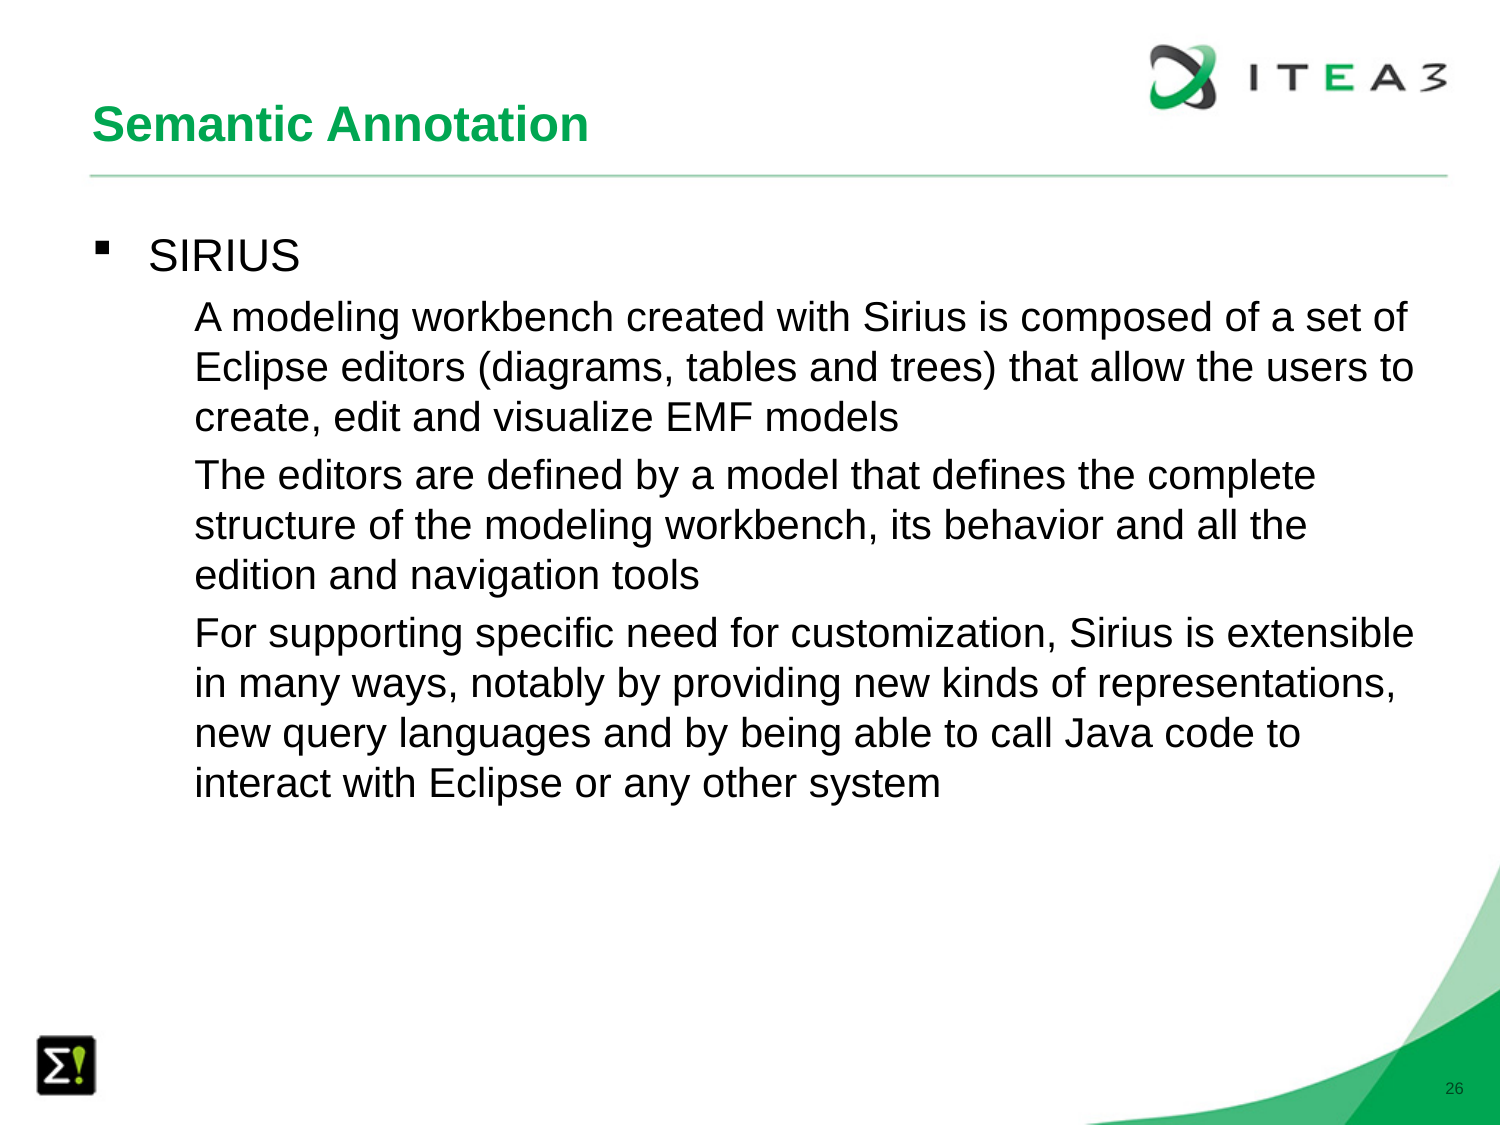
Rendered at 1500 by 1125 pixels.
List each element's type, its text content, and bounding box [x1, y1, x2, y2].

title Semantic Annotation [76, 23, 1099, 160]
list SIRIUS A modeling workbench created with Sirius is composed of a set of Eclipse editors (diagrams, tables and trees) that allow the users to create, edit and visualize EMF models The editors are defined by a model that defines the complete structure of the modeling workbench, its behavior and all the edition and navigation tools For supporting specific need for customization, Sirius is extensible in many ways, notably by providing new kinds of representations, new query languages and by being able to call Java code to interact with Eclipse or any other system [76, 218, 1447, 1046]
picture [0, 0, 1500, 1125]
